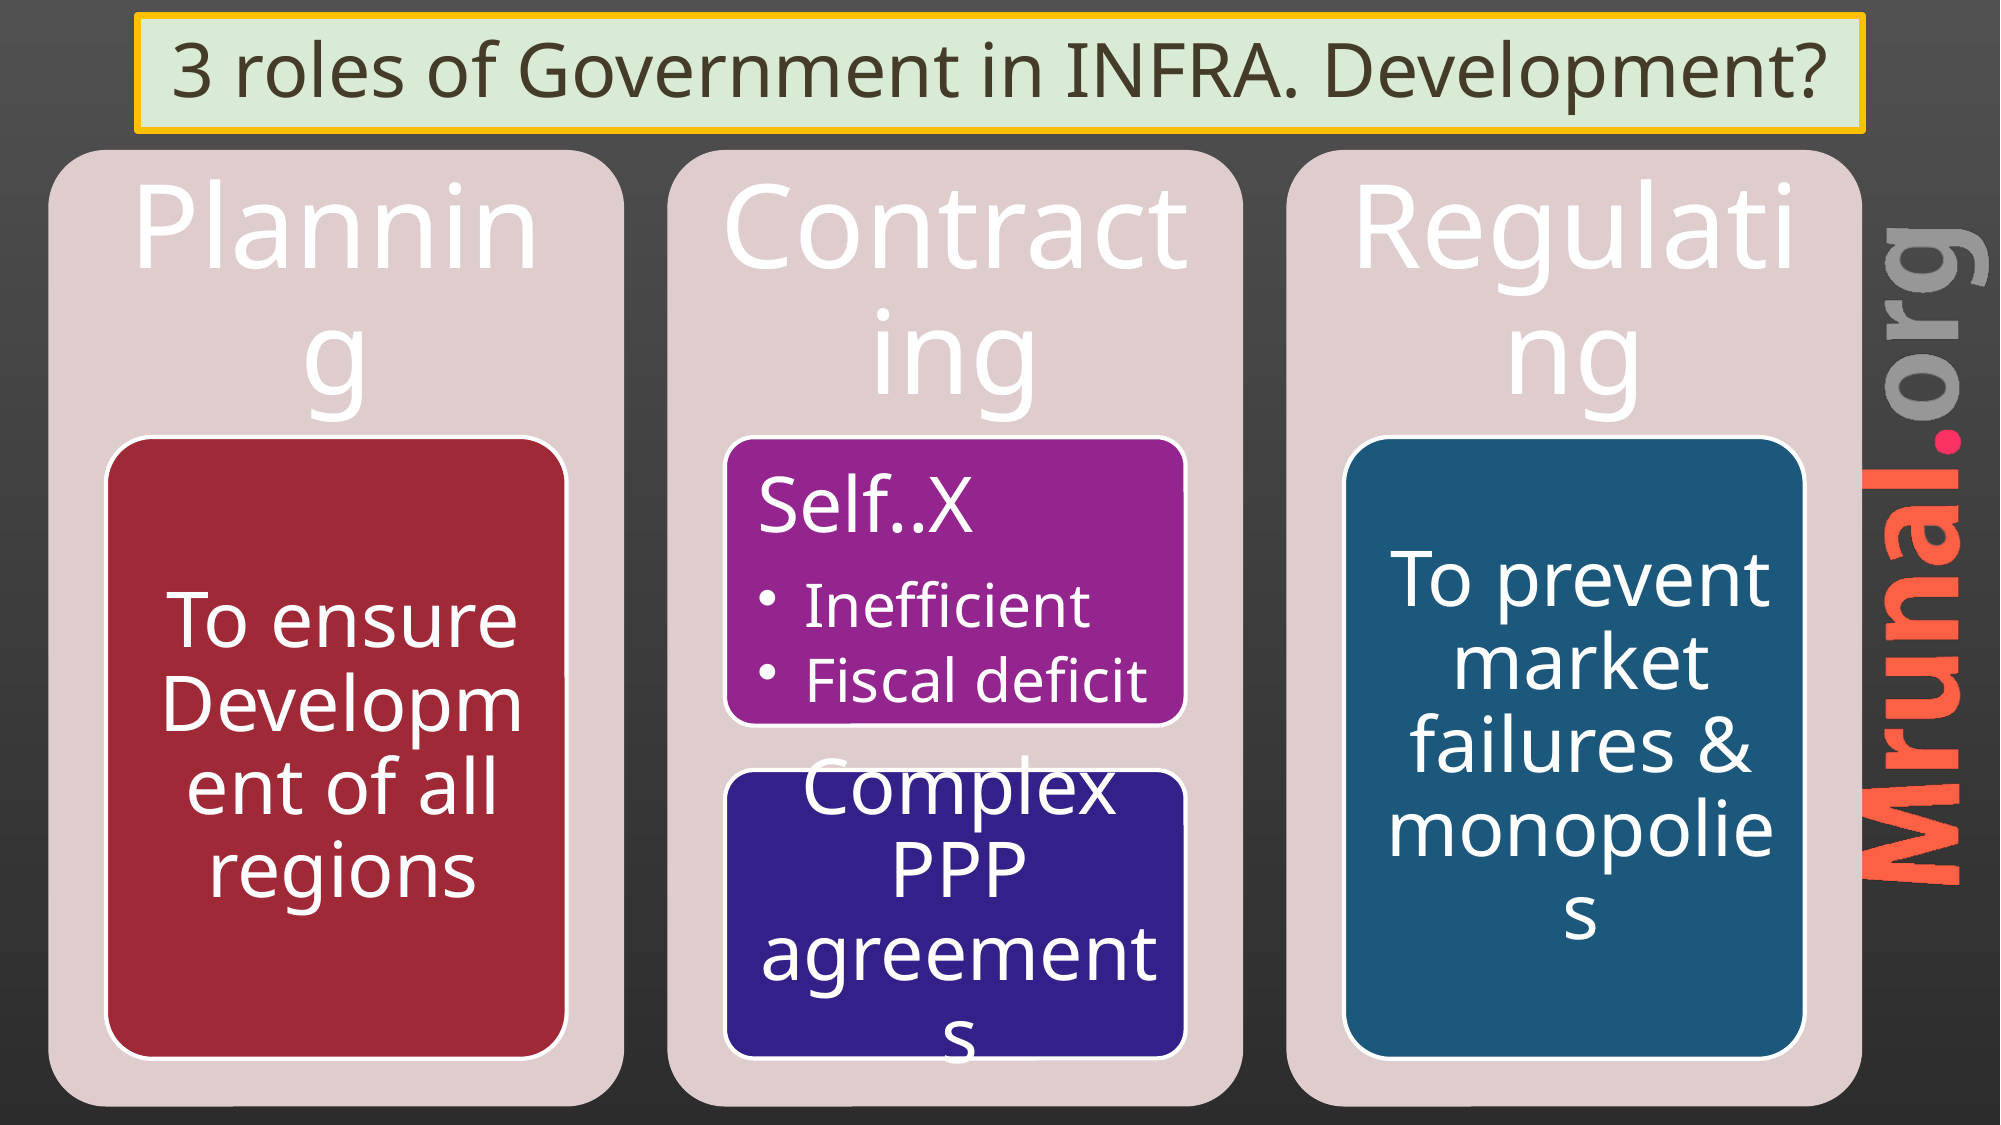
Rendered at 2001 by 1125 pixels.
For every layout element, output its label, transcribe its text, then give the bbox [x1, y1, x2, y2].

picture [1863, 223, 2000, 894]
title 3 roles of Government in INFRA. Development? [134, 12, 1866, 134]
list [47, 149, 1863, 1107]
